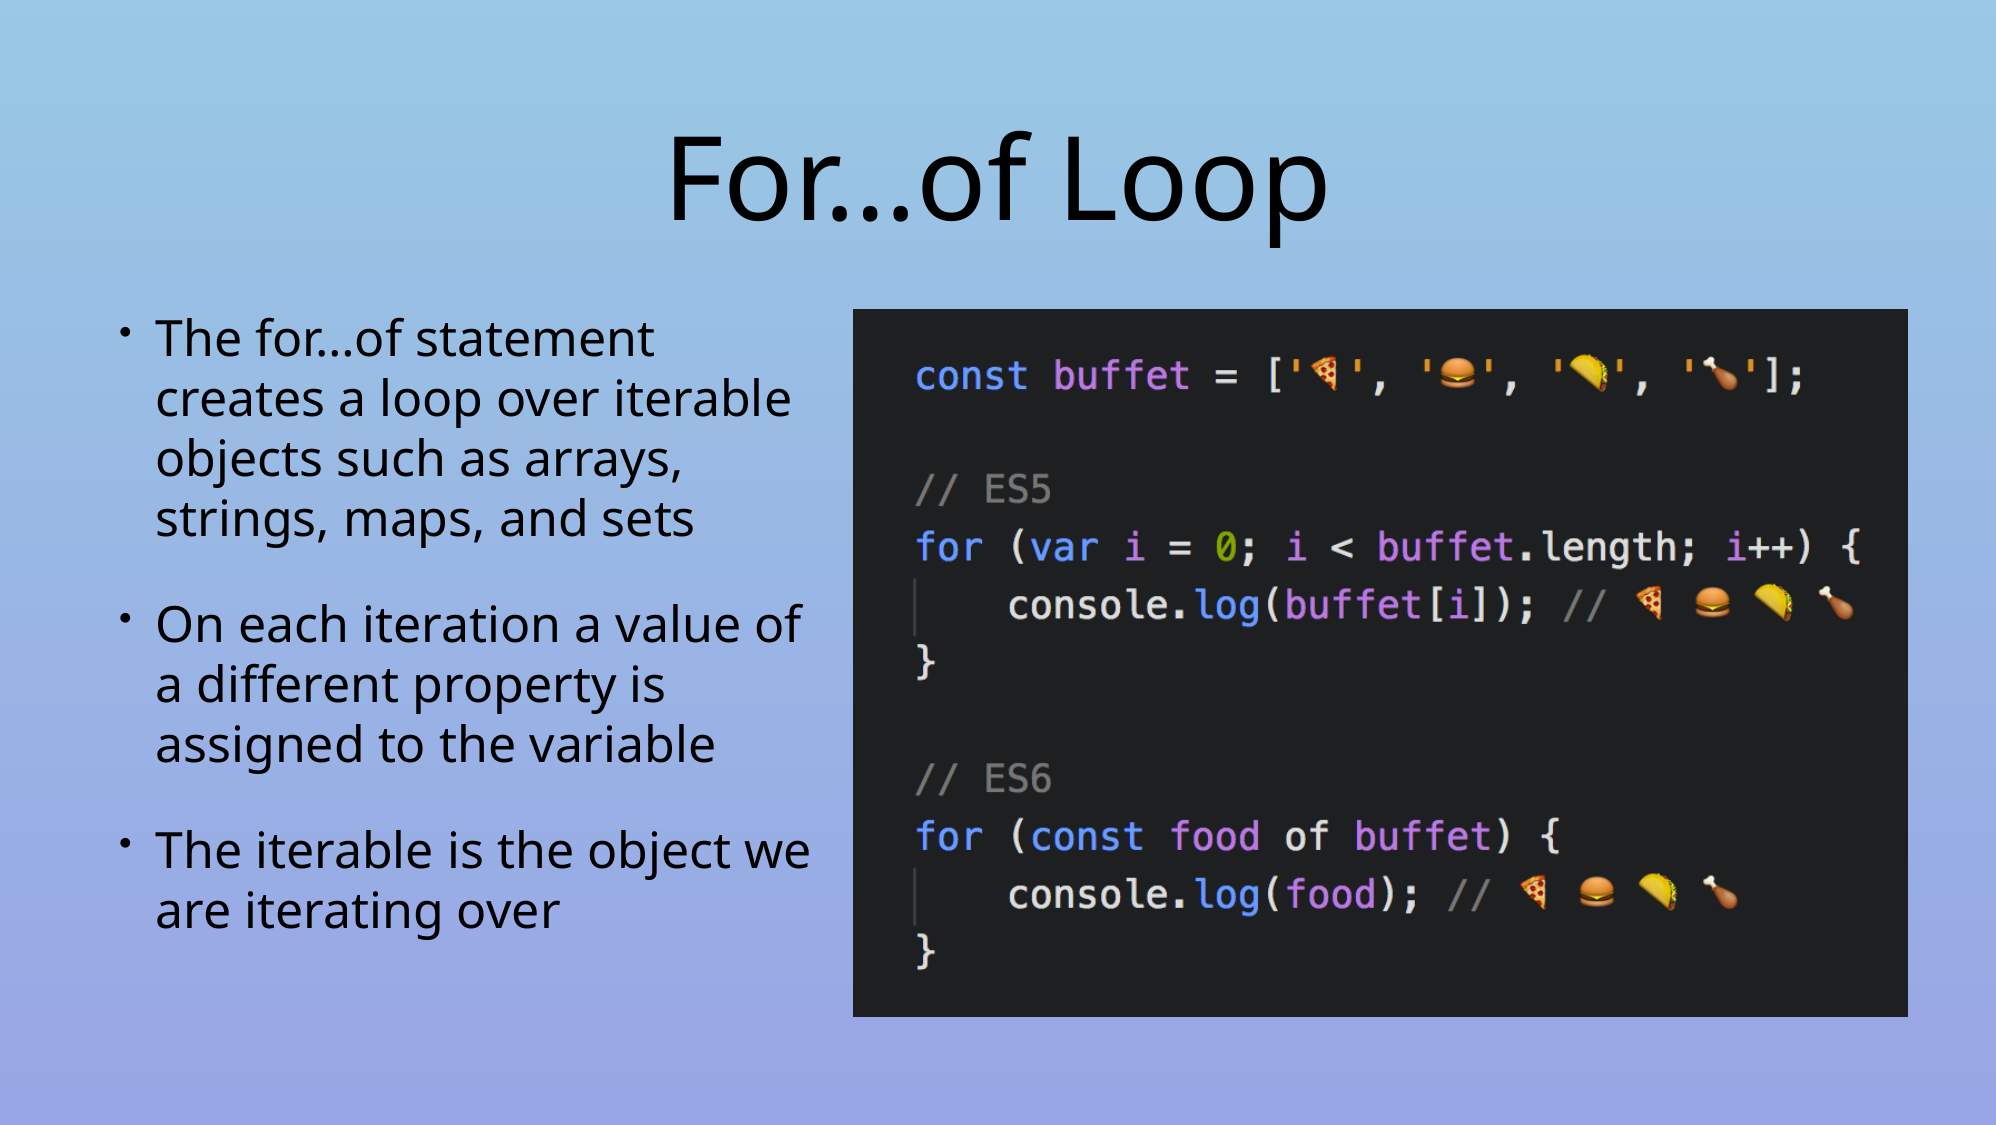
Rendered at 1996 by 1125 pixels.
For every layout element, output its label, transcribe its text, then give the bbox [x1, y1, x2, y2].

list The for…of statement creates a loop over iterable objects such as arrays, strings, maps, and sets On each iteration a value of a different property is assigned to the variable The iterable is the object we are iterating over [113, 300, 835, 1026]
title For…of Loop [254, 49, 1742, 299]
picture [853, 308, 1909, 1017]
